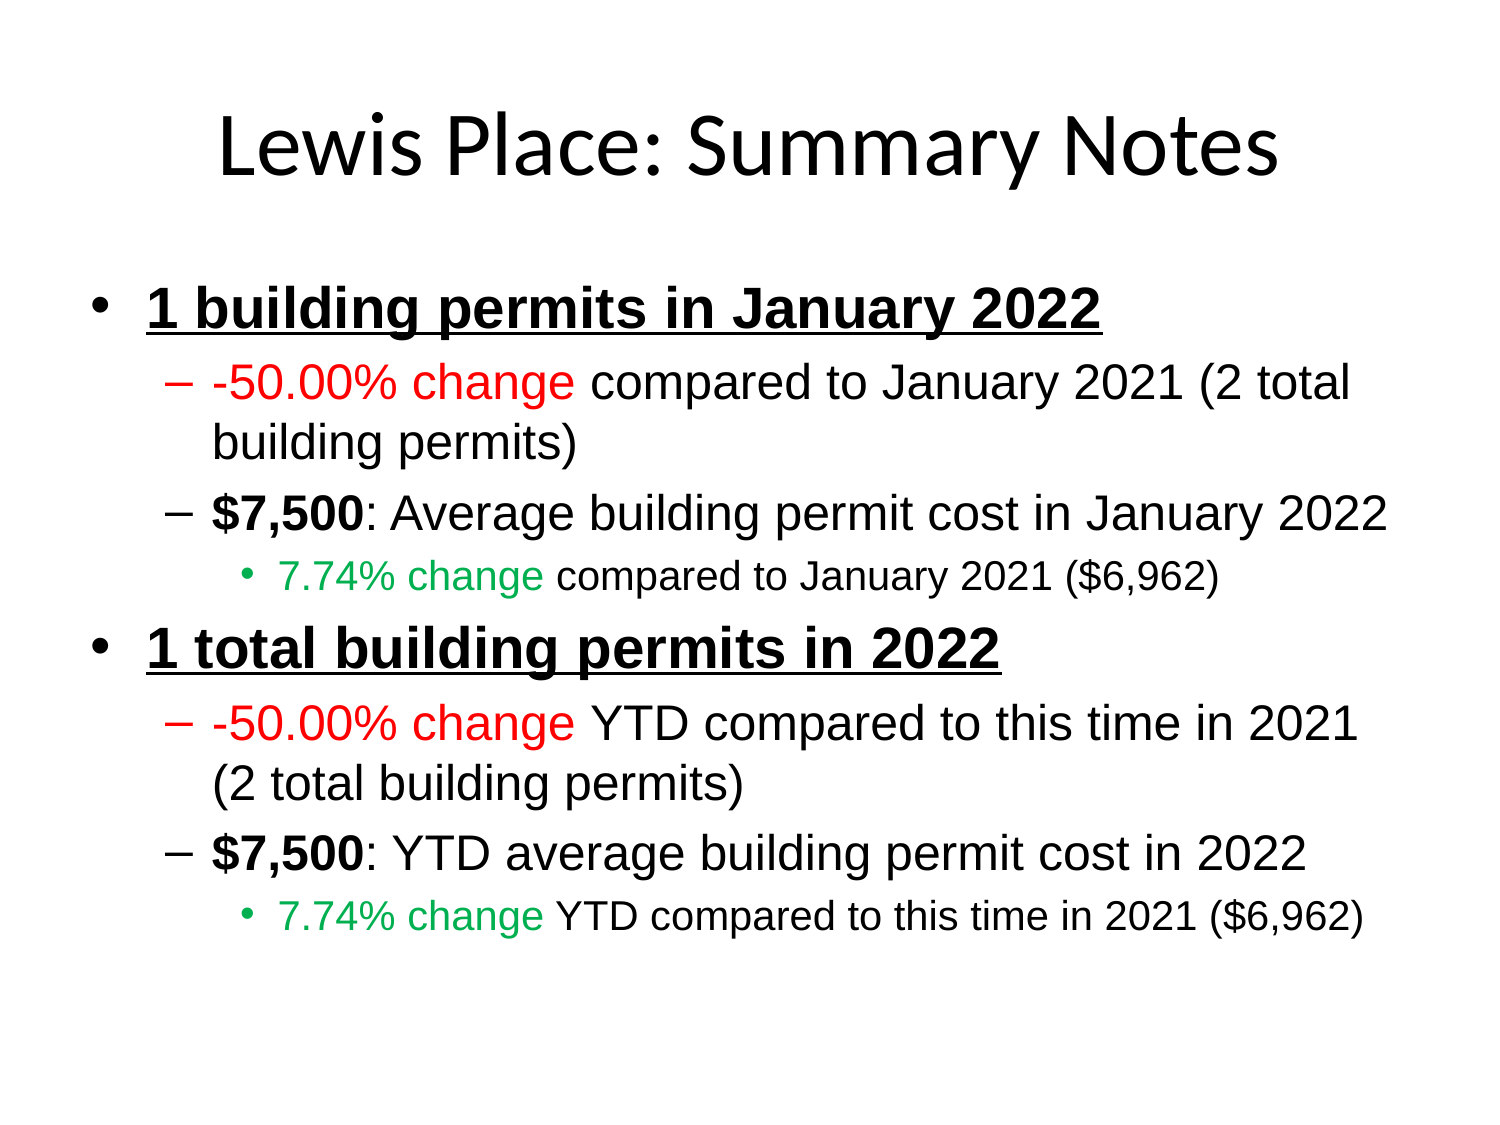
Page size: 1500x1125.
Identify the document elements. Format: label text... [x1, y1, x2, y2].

title Lewis Place: Summary Notes [75, 45, 1425, 233]
list 1 building permits in January 2022 -50.00% change compared to January 2021 (2 total building permits) $7,500: Average building permit cost in January 2022 7.74% change compared to January 2021 ($6,962) 1 total building permits in 2022 -50.00% change YTD compared to this time in 2021 (2 total building permits) $7,500: YTD average building permit cost in 2022 7.74% change YTD compared to this time in 2021 ($6,962) [75, 262, 1425, 1005]
